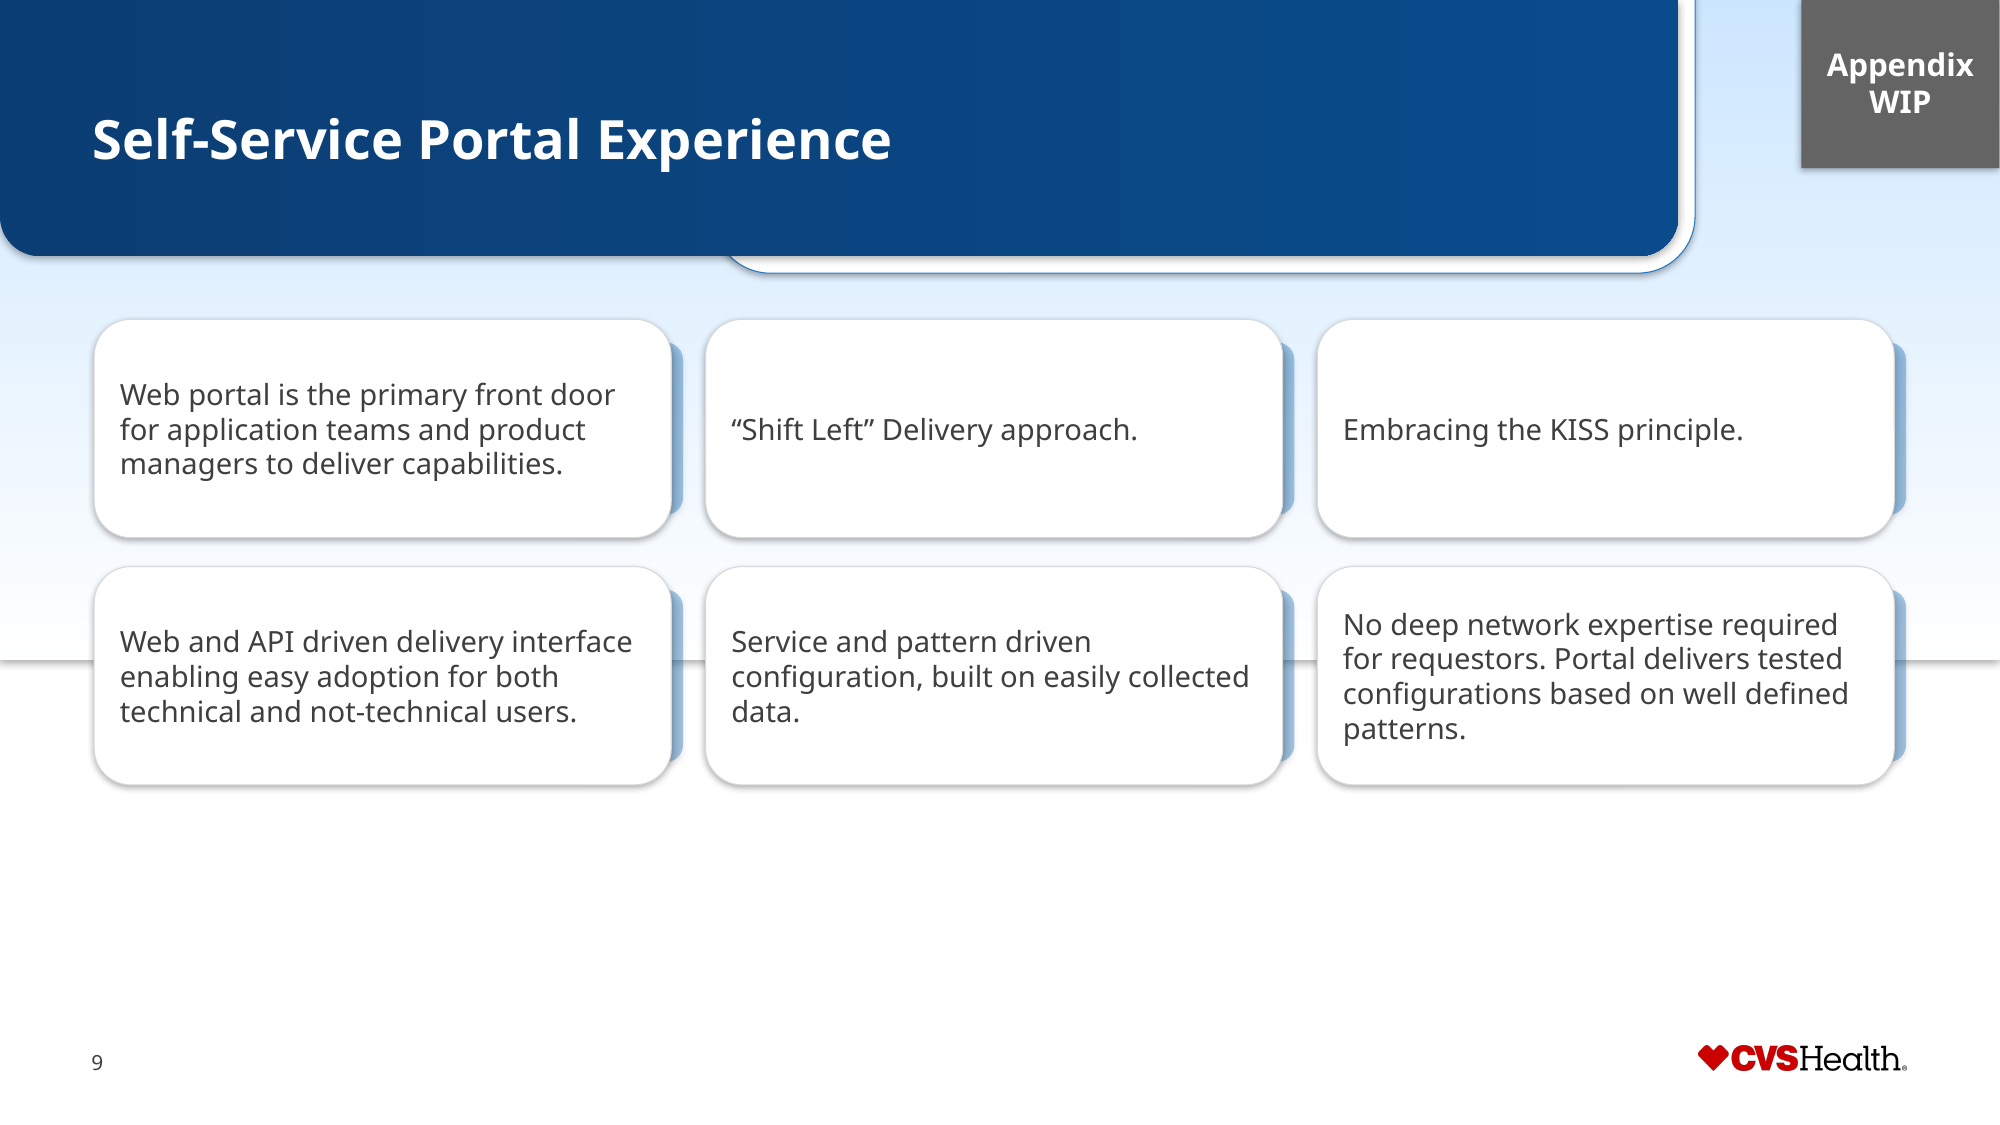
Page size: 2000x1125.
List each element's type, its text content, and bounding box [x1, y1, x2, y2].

text_box [744, 0, 1696, 274]
text_box Appendix WIP [1801, 0, 2000, 169]
picture [1698, 1045, 1907, 1071]
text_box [93, 319, 1907, 786]
title Self-Service Portal Experience [93, 112, 1679, 230]
text_box [0, 0, 1680, 258]
